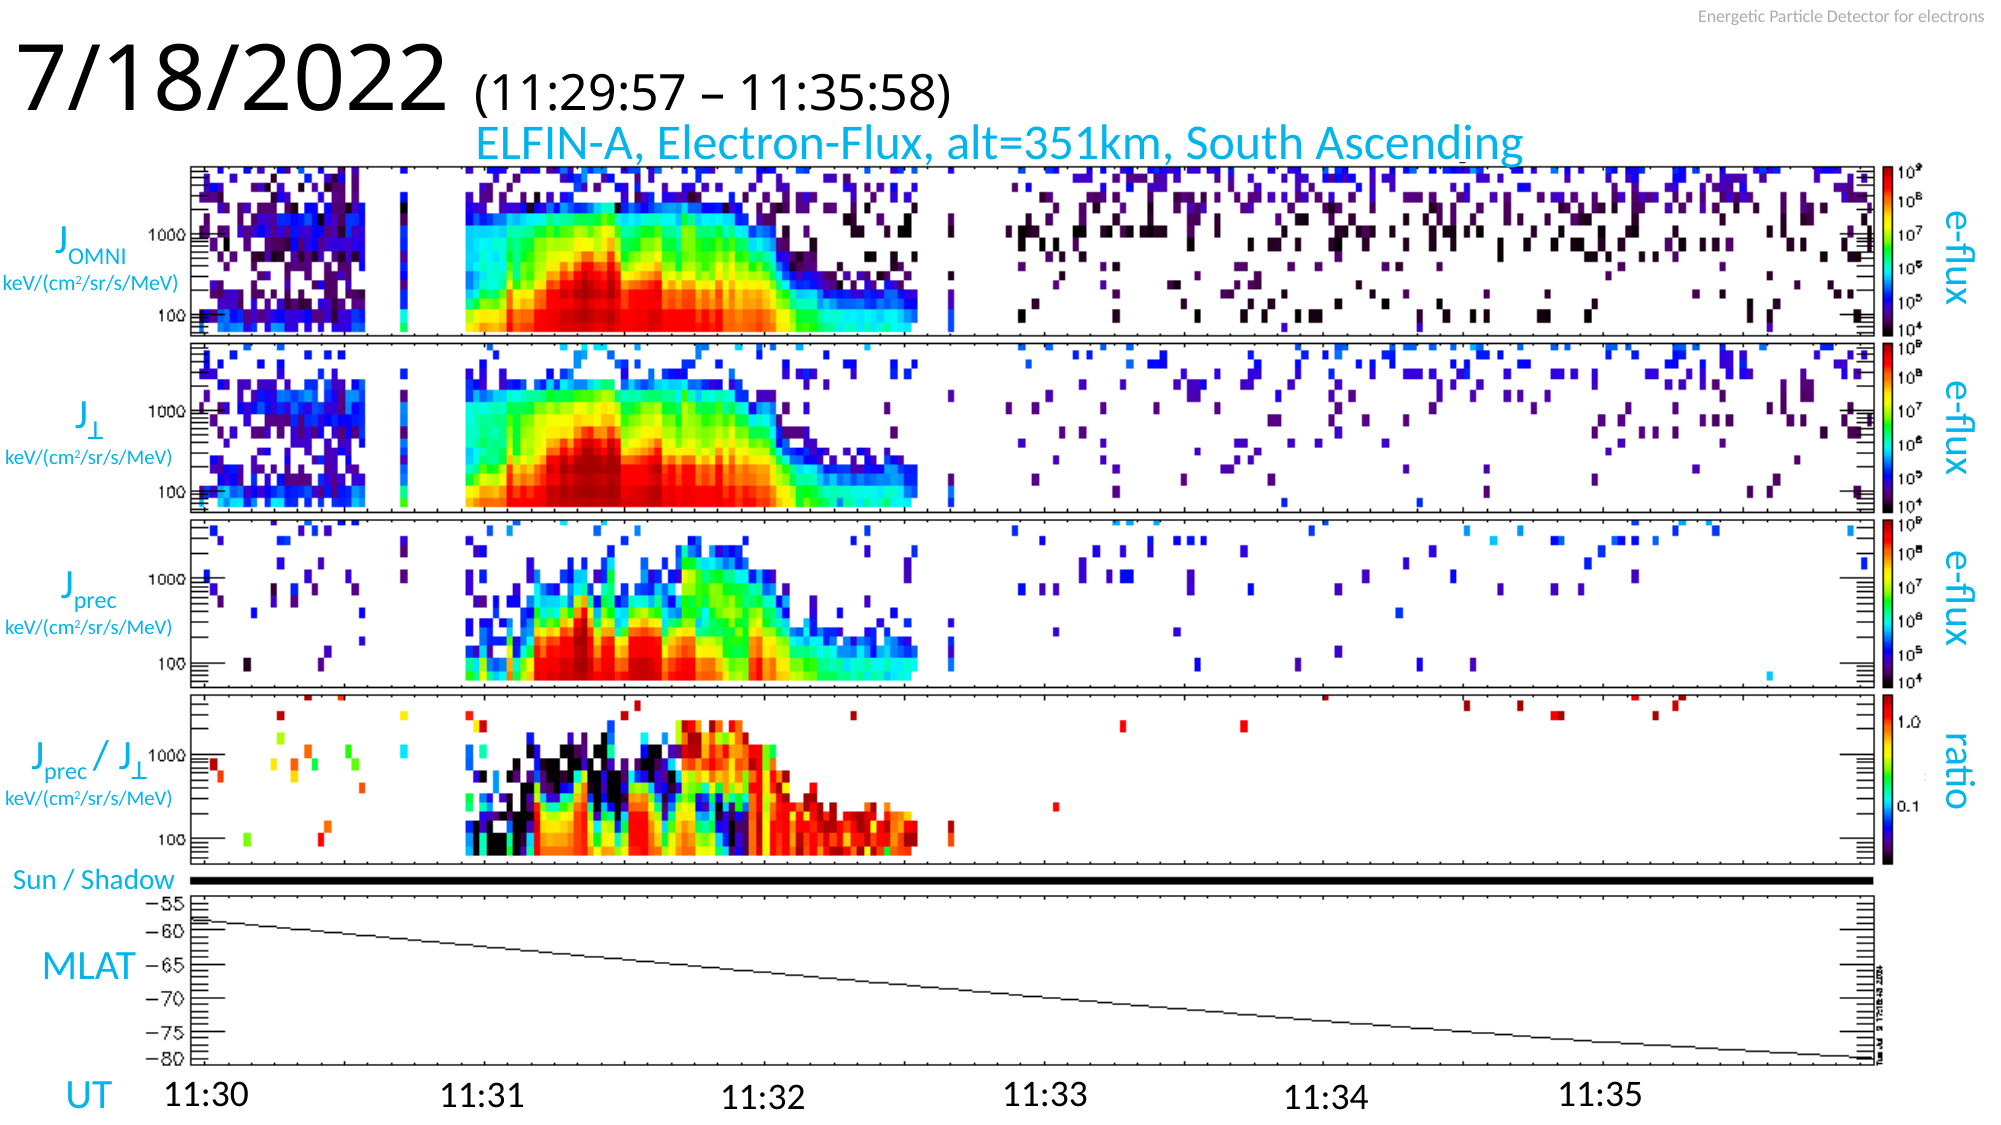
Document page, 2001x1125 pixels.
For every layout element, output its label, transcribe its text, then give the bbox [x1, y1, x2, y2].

text_box 11:30 [193, 1077, 279, 1122]
text_box 11:32 [689, 1077, 836, 1125]
text_box e-flux [1930, 195, 1996, 326]
text_box 11:34 [1252, 1077, 1399, 1125]
text_box MLAT [0, 930, 142, 996]
text_box Jprec keV/(cm2/sr/s/MeV) [0, 549, 142, 647]
text_box 11:33 [971, 1077, 1118, 1122]
text_box 7/18/2022 (11:29:57 – 11:35:58) [0, 0, 1725, 161]
picture [143, 878, 150, 887]
text_box Energetic Particle Detector for electrons [1725, 0, 2000, 48]
text_box ratio [1930, 706, 1996, 838]
text_box UT [0, 1059, 193, 1124]
text_box 11:35 [1527, 1077, 1673, 1122]
text_box JOMNI keV/(cm2/sr/s/MeV) [0, 204, 142, 303]
text_box 11:31 [408, 1077, 555, 1123]
text_box e-flux [1930, 536, 1996, 667]
picture [142, 162, 1926, 1077]
text_box e-flux [1930, 365, 1996, 497]
text_box ELFIN-A, Electron-Flux, alt=351km, South Ascending [423, 101, 1577, 162]
text_box Sun / Shadow [0, 852, 142, 903]
text_box Jꓕ keV/(cm2/sr/s/MeV) [0, 379, 142, 477]
text_box Jprec / Jꓕ keV/(cm2/sr/s/MeV) [0, 720, 142, 817]
